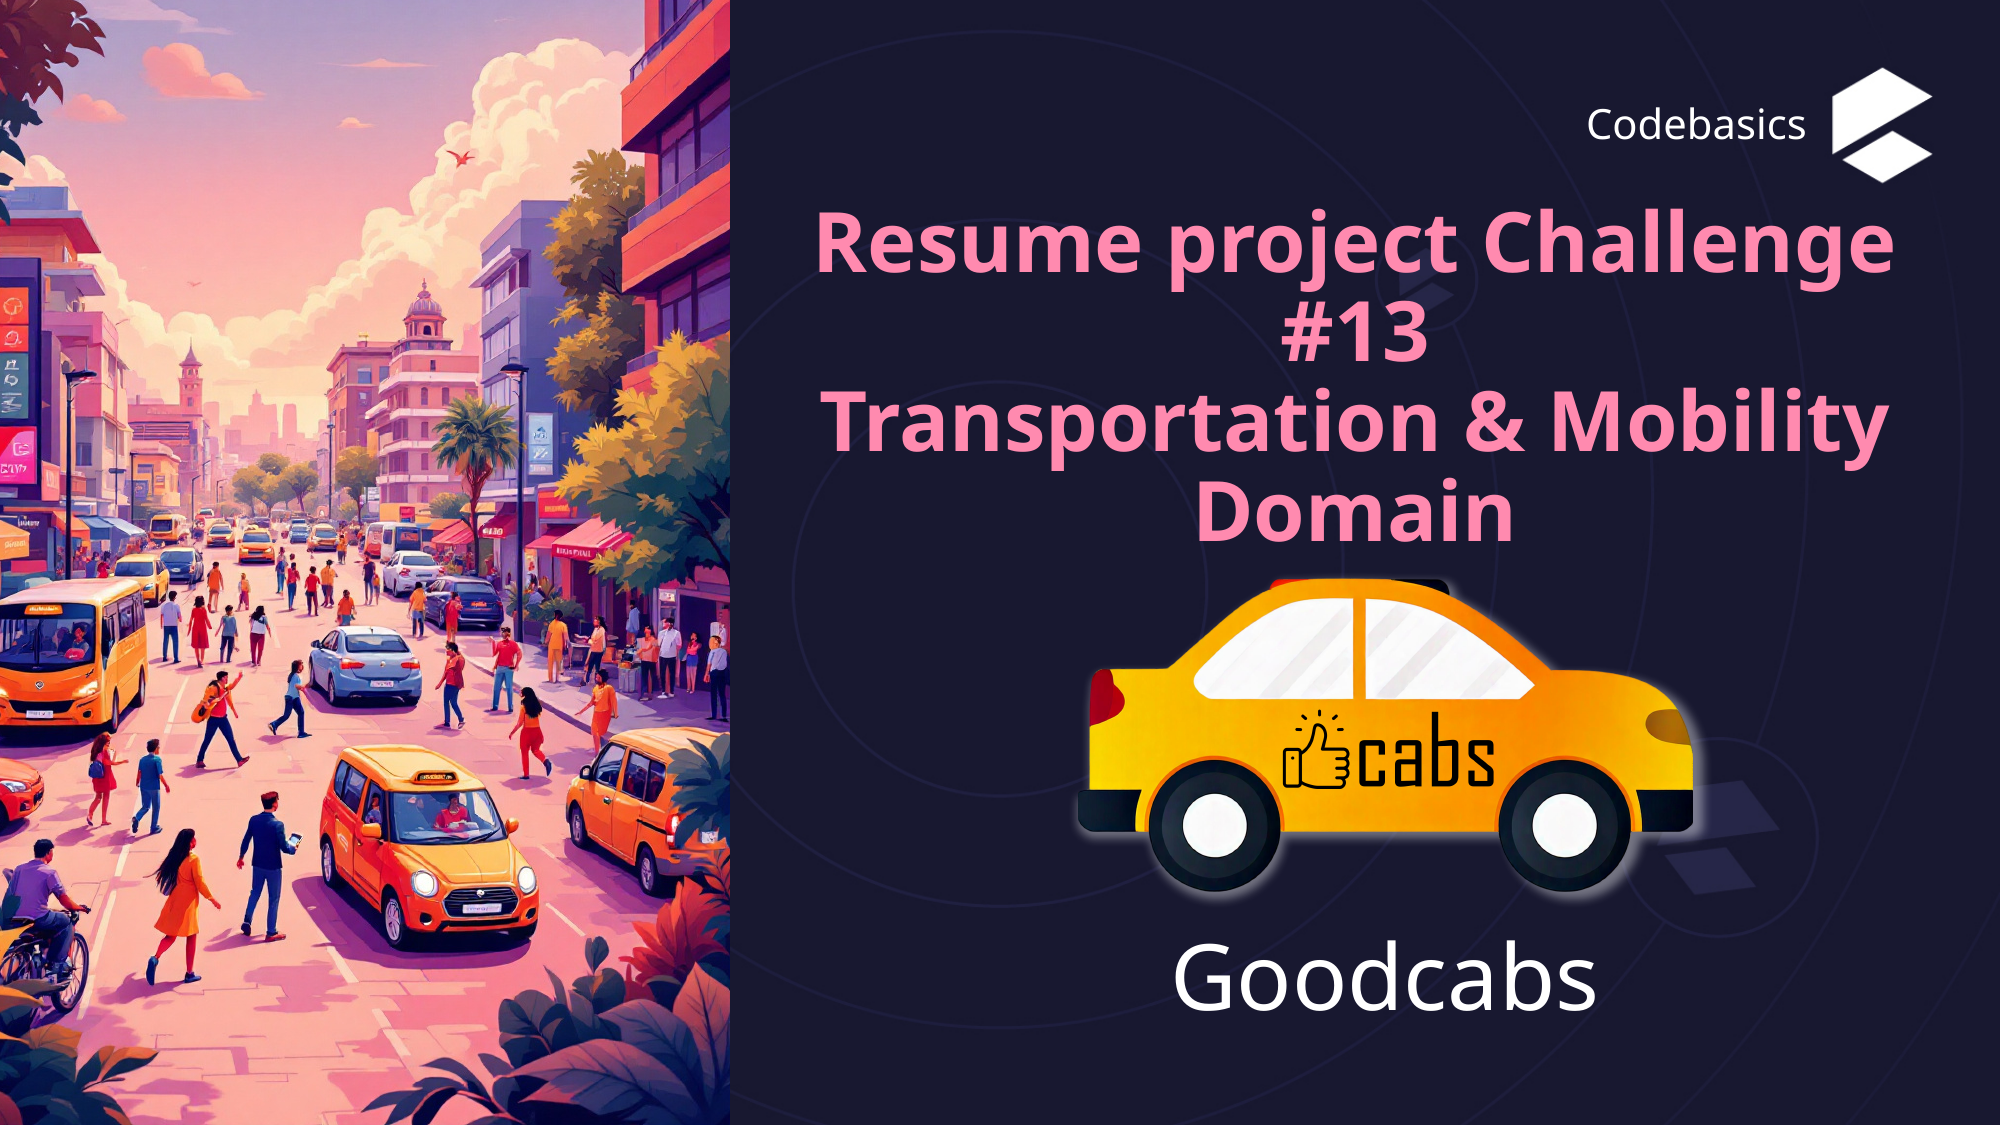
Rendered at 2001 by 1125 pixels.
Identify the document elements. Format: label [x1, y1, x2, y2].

picture [0, 0, 731, 1125]
picture [1077, 496, 1693, 976]
list [731, 0, 2000, 1125]
